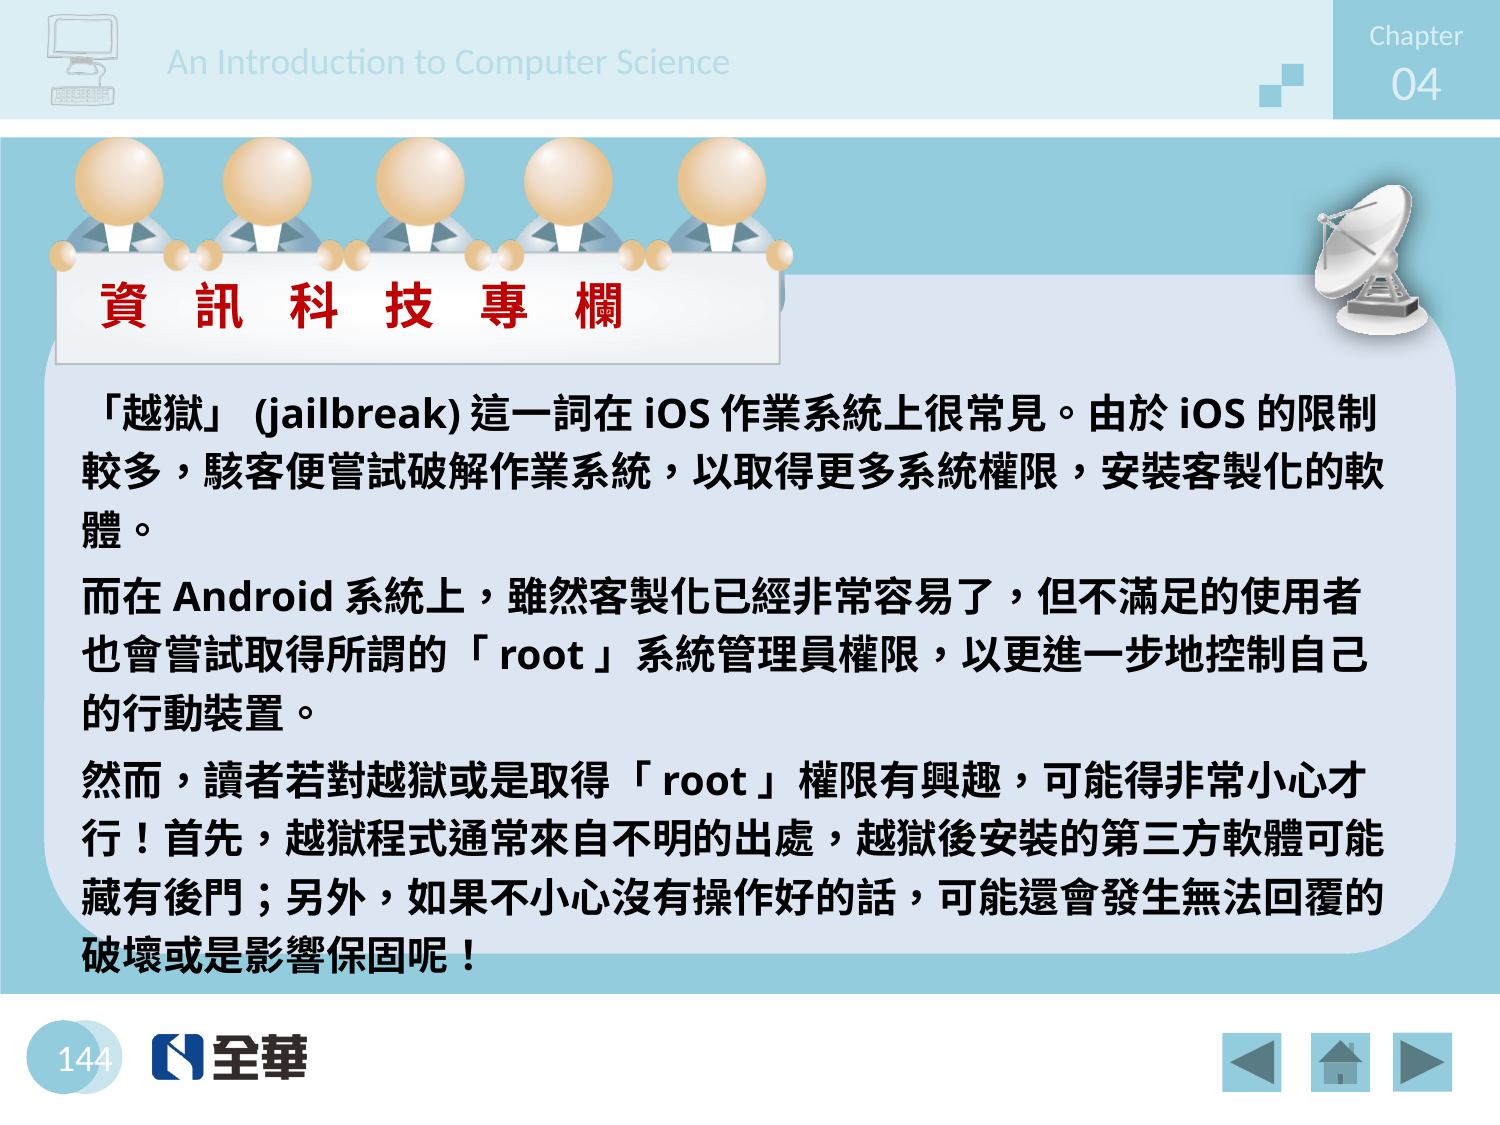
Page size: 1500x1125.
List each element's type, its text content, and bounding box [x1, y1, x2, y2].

picture [152, 1034, 307, 1080]
list 「越獄」(jailbreak)這一詞在iOS作業系統上很常見。由於iOS的限制較多，駭客便嘗試破解作業系統，以取得更多系統權限，安裝客製化的軟體。 而在Android系統上，雖然客製化已經非常容易了，但不滿足的使用者也會嘗試取得所謂的「root」系統管理員權限，以更進一步地控制自己的行動裝置。 然而，讀者若對越獄或是取得「root」權限有興趣，可能得非常小心才行！首先，越獄程式通常來自不明的出處，越獄後安裝的第三方軟體可能藏有後門；另外，如果不小心沒有操作好的話，可能還會發生無法回覆的破壞或是影響保固呢！ [66, 370, 1417, 954]
picture [47, 14, 118, 106]
picture [1315, 185, 1436, 335]
picture [47, 137, 793, 371]
